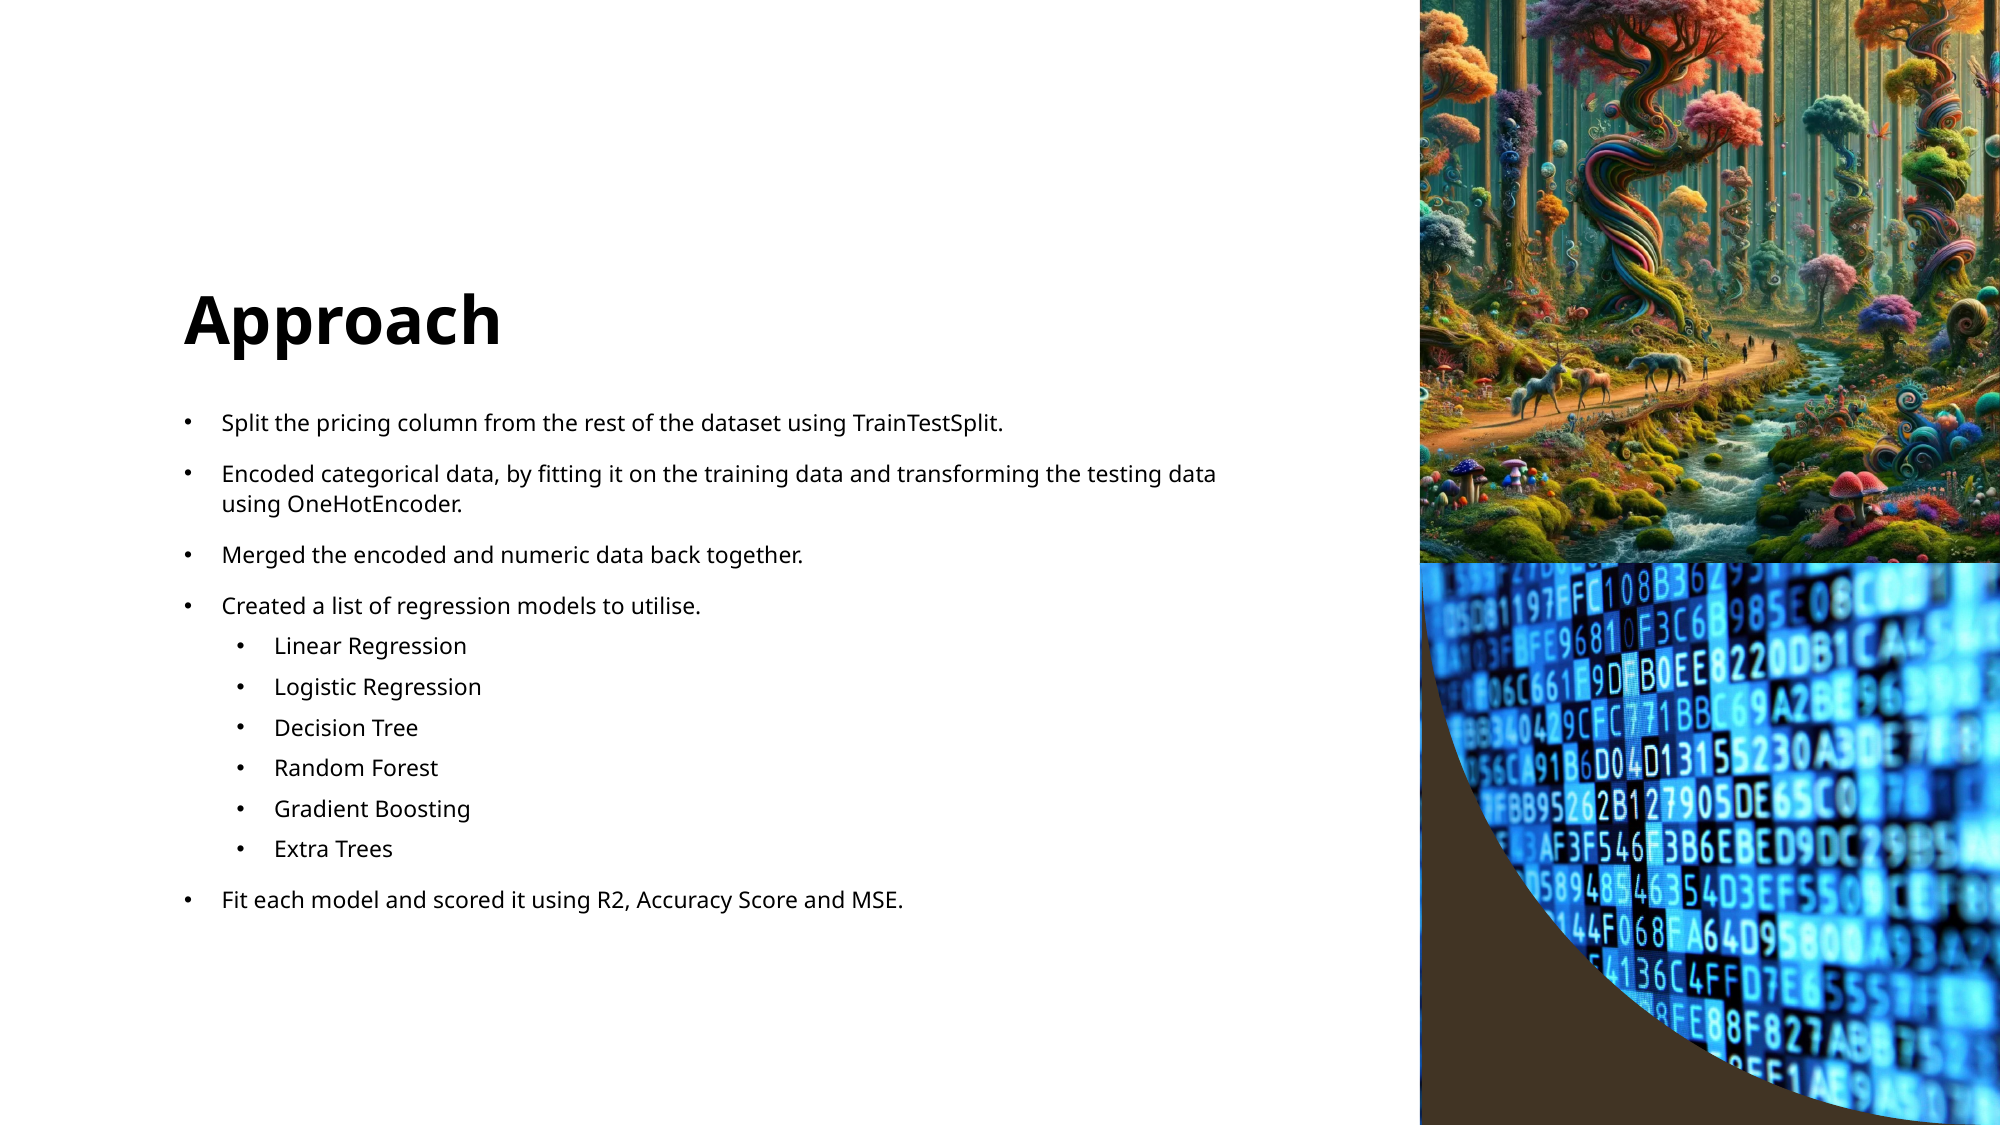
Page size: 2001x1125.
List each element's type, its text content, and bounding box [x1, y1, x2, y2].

title Approach [176, 117, 1239, 366]
text_box [0, 0, 1419, 1125]
list Split the pricing column from the rest of the dataset using TrainTestSplit. Encoded categorical data, by fitting it on the training data and transforming the testing data using OneHotEncoder. Merged the encoded and numeric data back together. Created a list of regression models to utilise. Linear Regression Logistic Regression Decision Tree Random Forest Gradient Boosting Extra Trees Fit each model and scored it using R2, Accuracy Score and MSE. [176, 397, 1239, 976]
picture [1419, 0, 2000, 1125]
